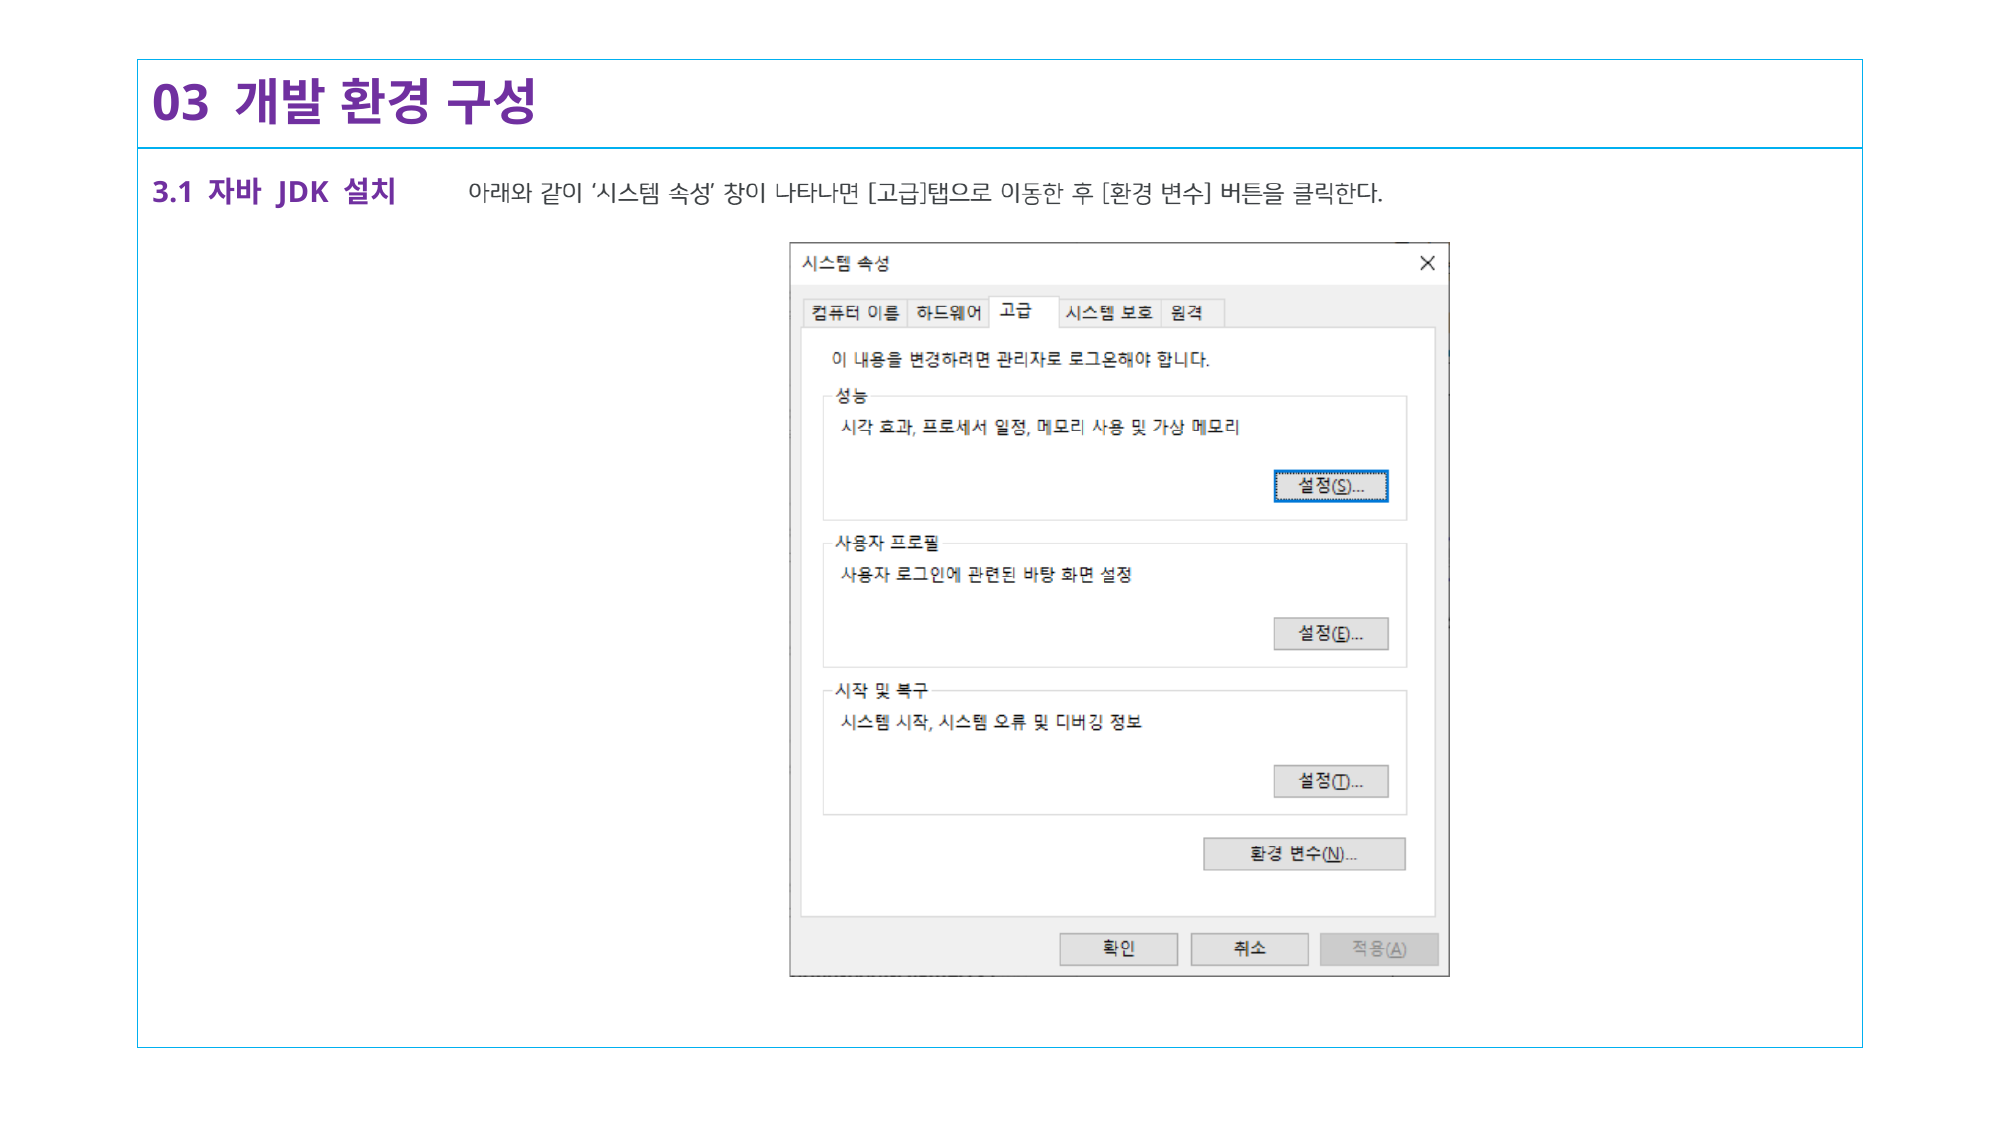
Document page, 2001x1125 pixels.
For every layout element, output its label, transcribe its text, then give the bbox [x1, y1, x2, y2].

list 3.1 자바 JDK 설치 [137, 148, 1863, 1048]
title 03 개발 환경 구성 [137, 59, 1863, 148]
picture [451, 172, 1477, 993]
